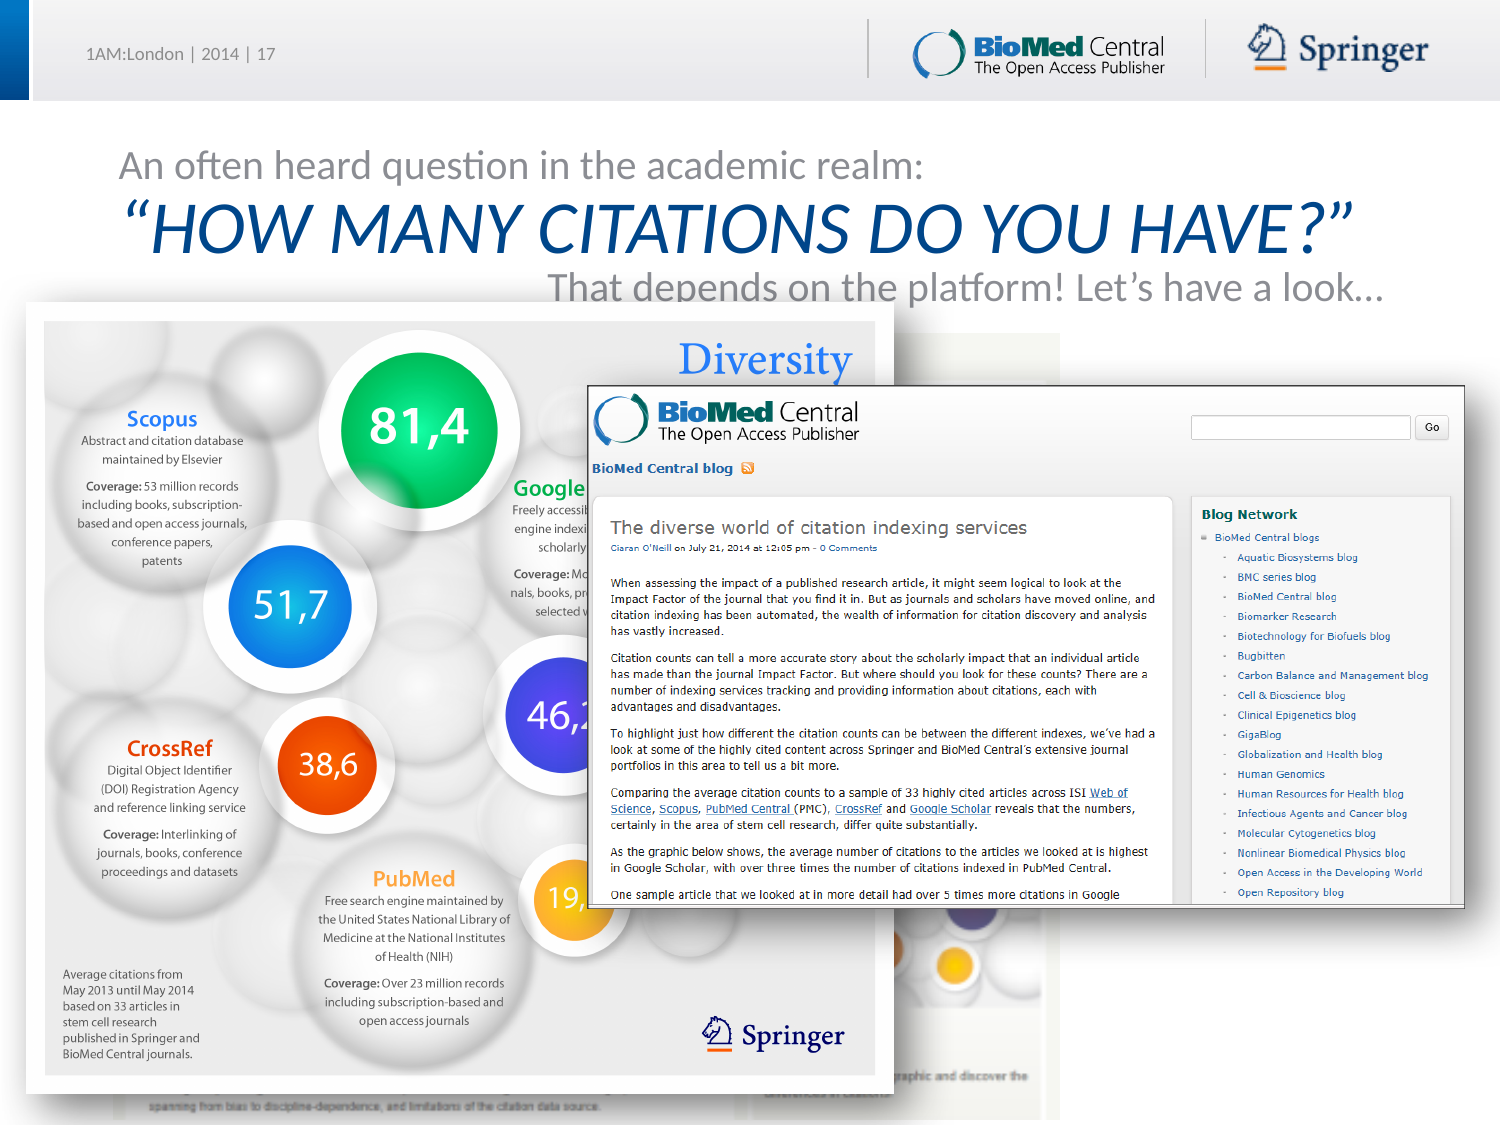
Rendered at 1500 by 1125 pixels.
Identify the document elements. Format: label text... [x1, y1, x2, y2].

text_box That depends on the platform! Let’s have a look… [118, 264, 1394, 312]
title “How many citations do you have?” [118, 189, 1394, 264]
list An often heard question in the academic realm: [118, 134, 1394, 189]
picture [26, 302, 1466, 1120]
picture [33, 0, 1500, 134]
